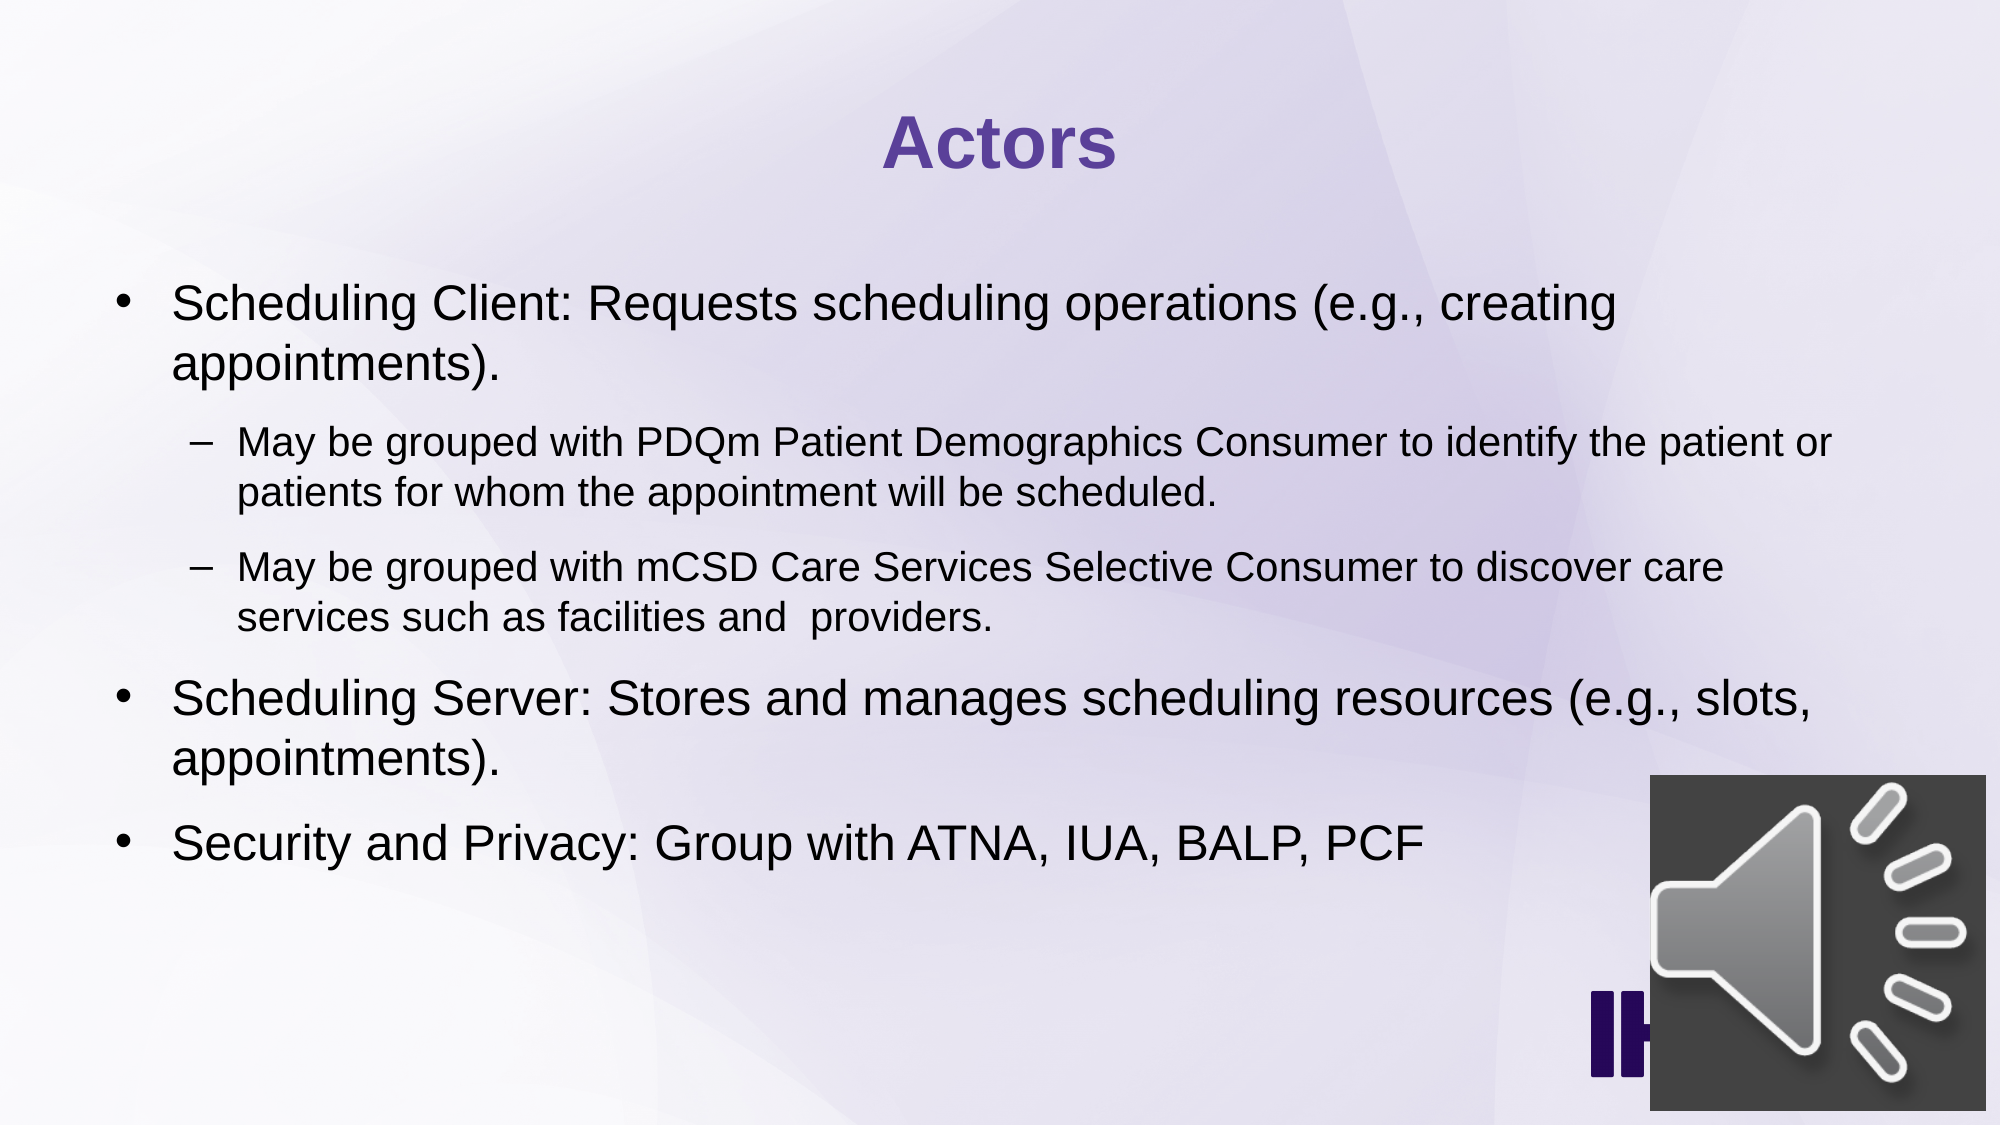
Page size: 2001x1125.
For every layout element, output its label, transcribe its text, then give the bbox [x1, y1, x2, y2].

list Scheduling Client: Requests scheduling operations (e.g., creating appointments). May be grouped with PDQm Patient Demographics Consumer to identify the patient or patients for whom the appointment will be scheduled. May be grouped with mCSD Care Services Selective Consumer to discover care services such as facilities and providers. Scheduling Server: Stores and manages scheduling resources (e.g., slots, appointments). Security and Privacy: Group with ATNA, IUA, BALP, PCF [99, 262, 1900, 1005]
picture [1591, 773, 1987, 1112]
title Actors [99, 45, 1900, 233]
